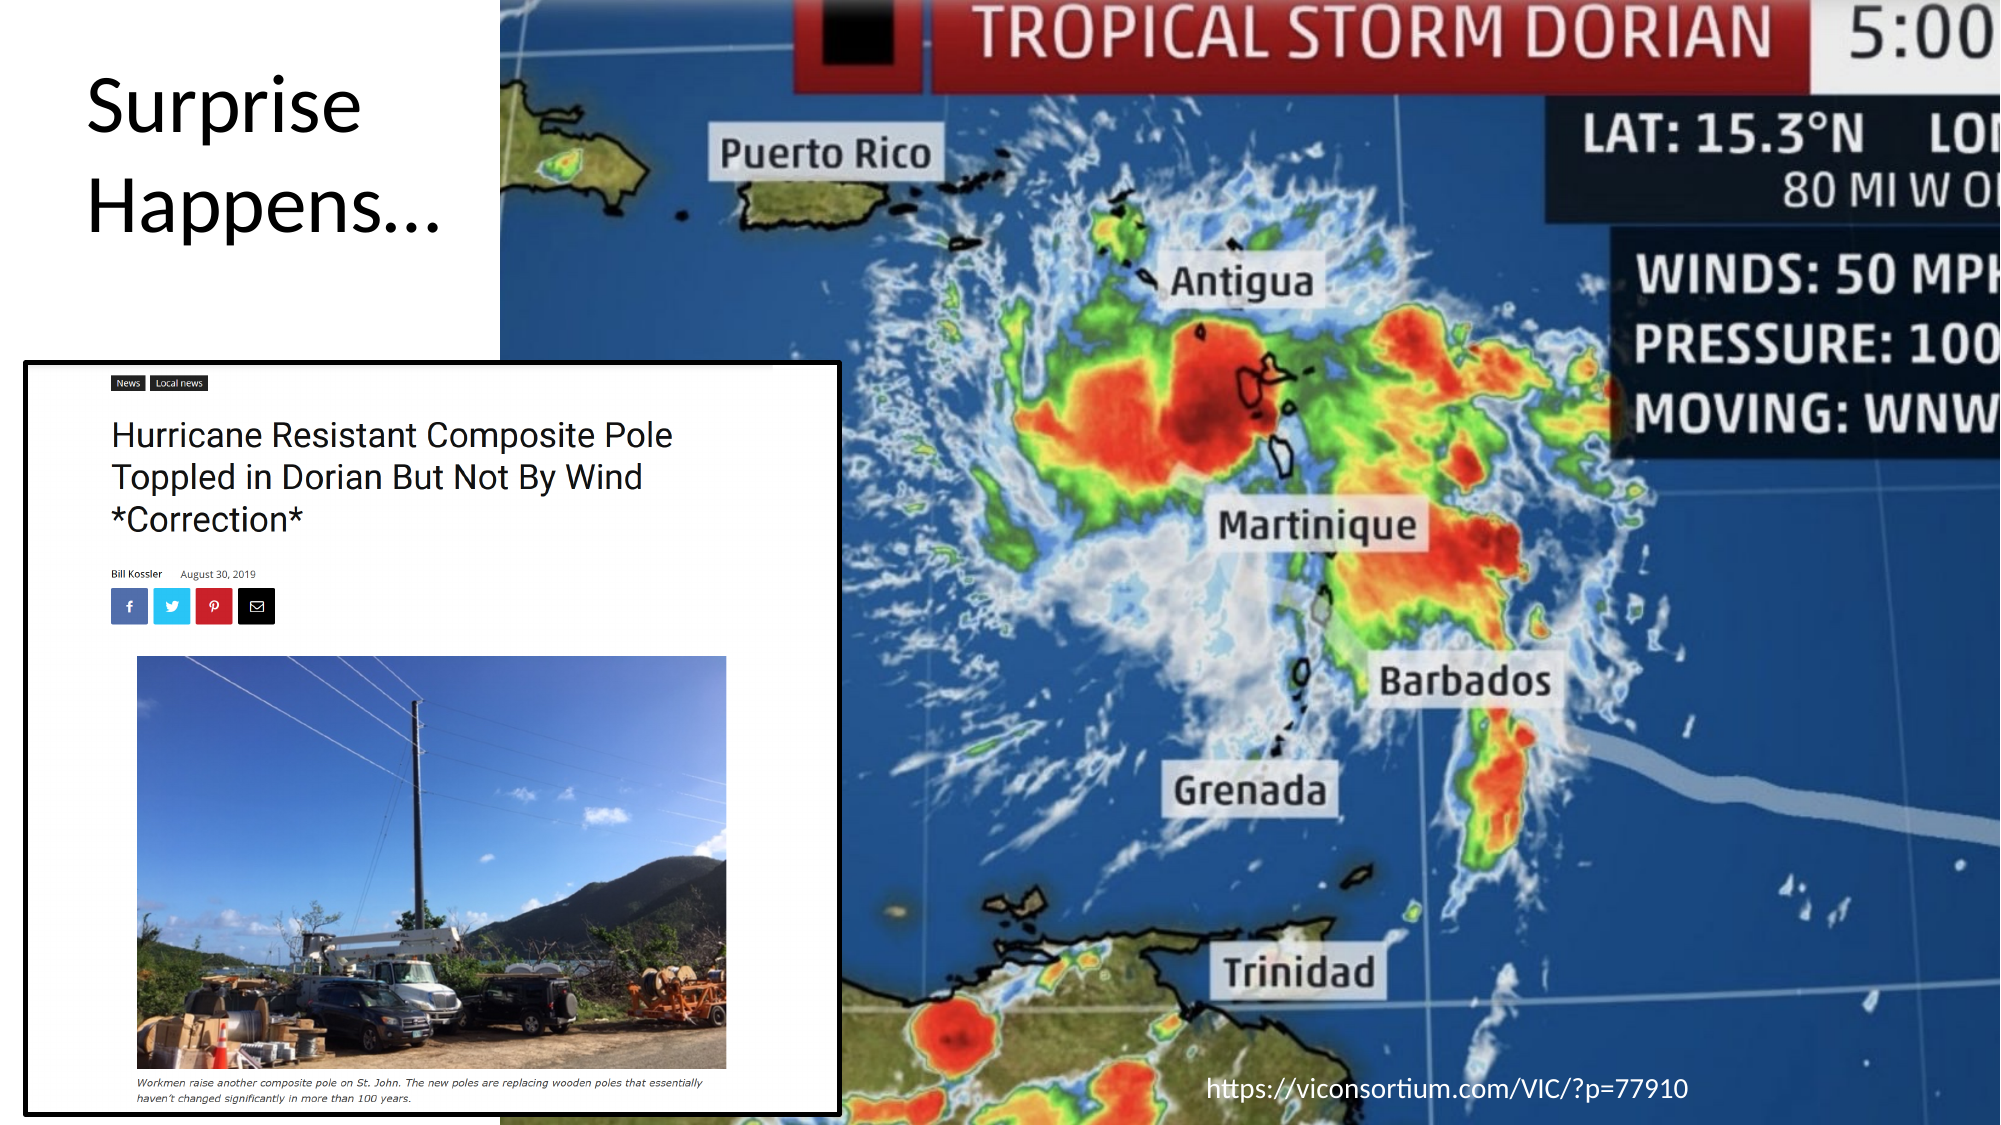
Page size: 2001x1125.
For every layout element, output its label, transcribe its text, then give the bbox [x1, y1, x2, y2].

picture [27, 0, 2000, 1125]
text_box Surprise Happens… [71, 41, 456, 257]
